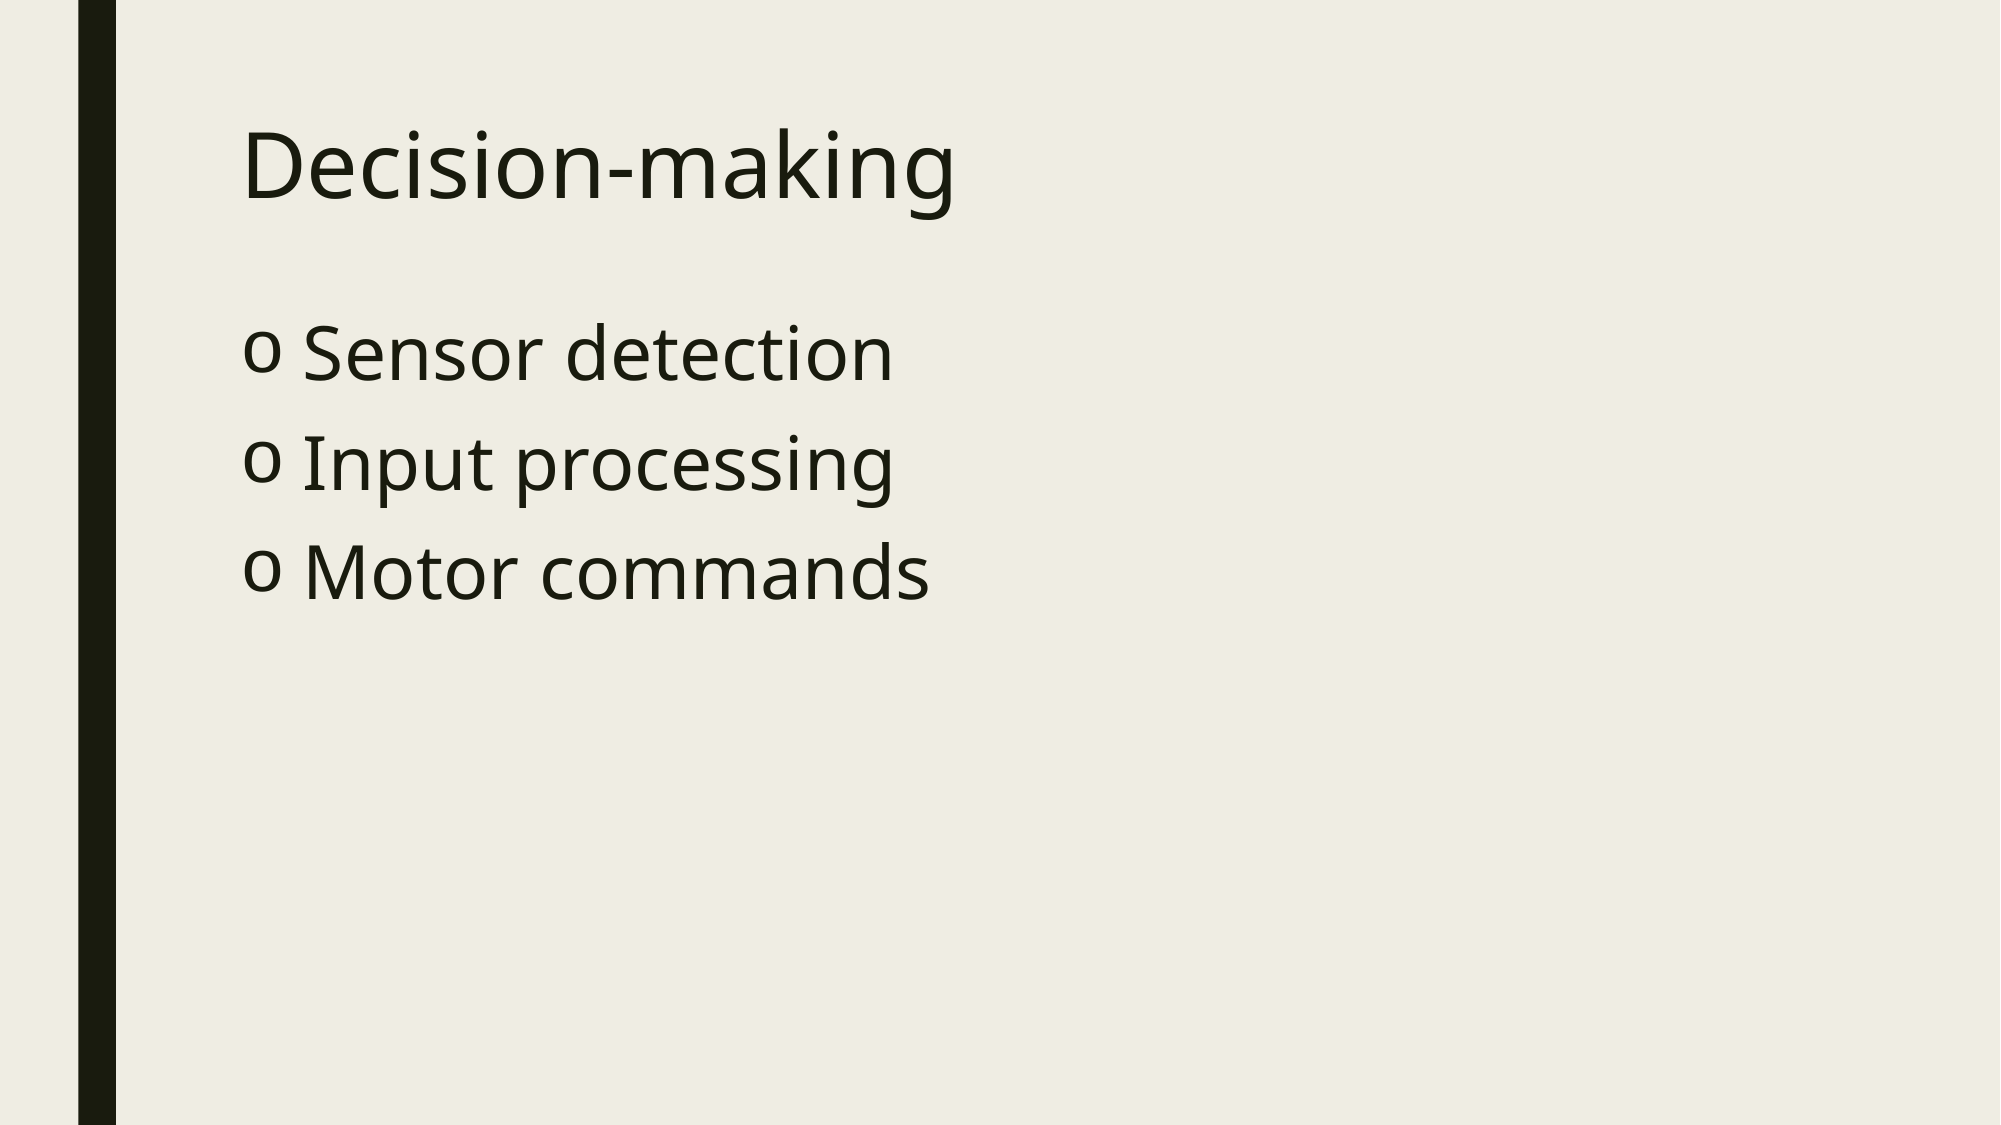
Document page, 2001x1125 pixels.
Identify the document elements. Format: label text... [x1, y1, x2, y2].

list Sensor detection Input processing Motor commands [225, 305, 1800, 1042]
title Decision-making [225, 112, 1800, 226]
